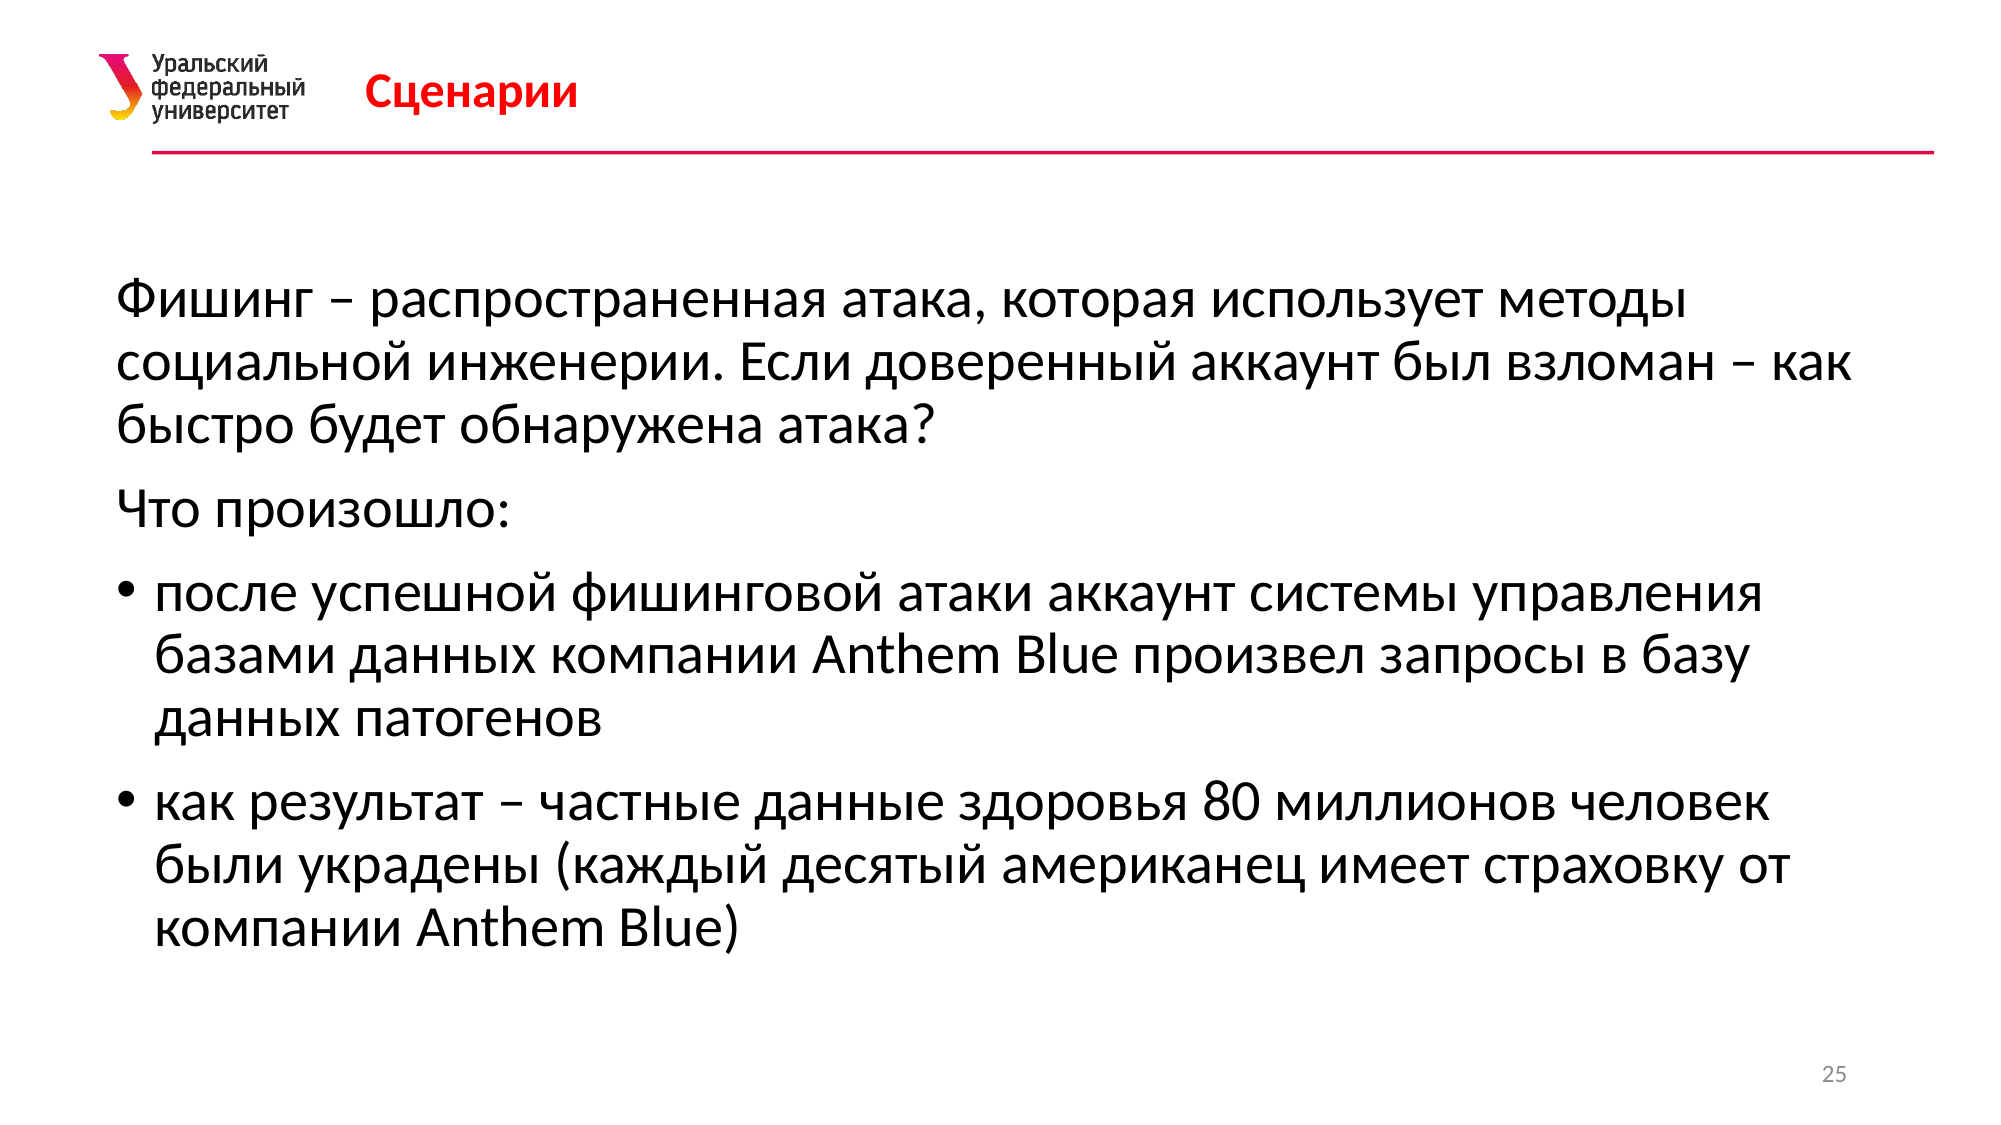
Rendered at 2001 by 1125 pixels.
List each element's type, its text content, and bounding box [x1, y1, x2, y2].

text_box Сценарии [350, 50, 1736, 125]
picture [98, 52, 320, 124]
text_box [151, 150, 1935, 155]
slide_number 25 [1412, 1042, 1863, 1103]
list Фишинг – распространенная атака, которая использует методы социальной инженерии. Если доверенный аккаунт был взломан – как быстро будет обнаружена атака? Что произошло: после успешной фишинговой атаки аккаунт системы управления базами данных компании Anthem Blue произвел запросы в базу данных патогенов как результат – частные данные здоровья 80 миллионов человек были украдены (каждый десятый американец имеет страховку от компании Anthem Blue) [101, 260, 1899, 974]
